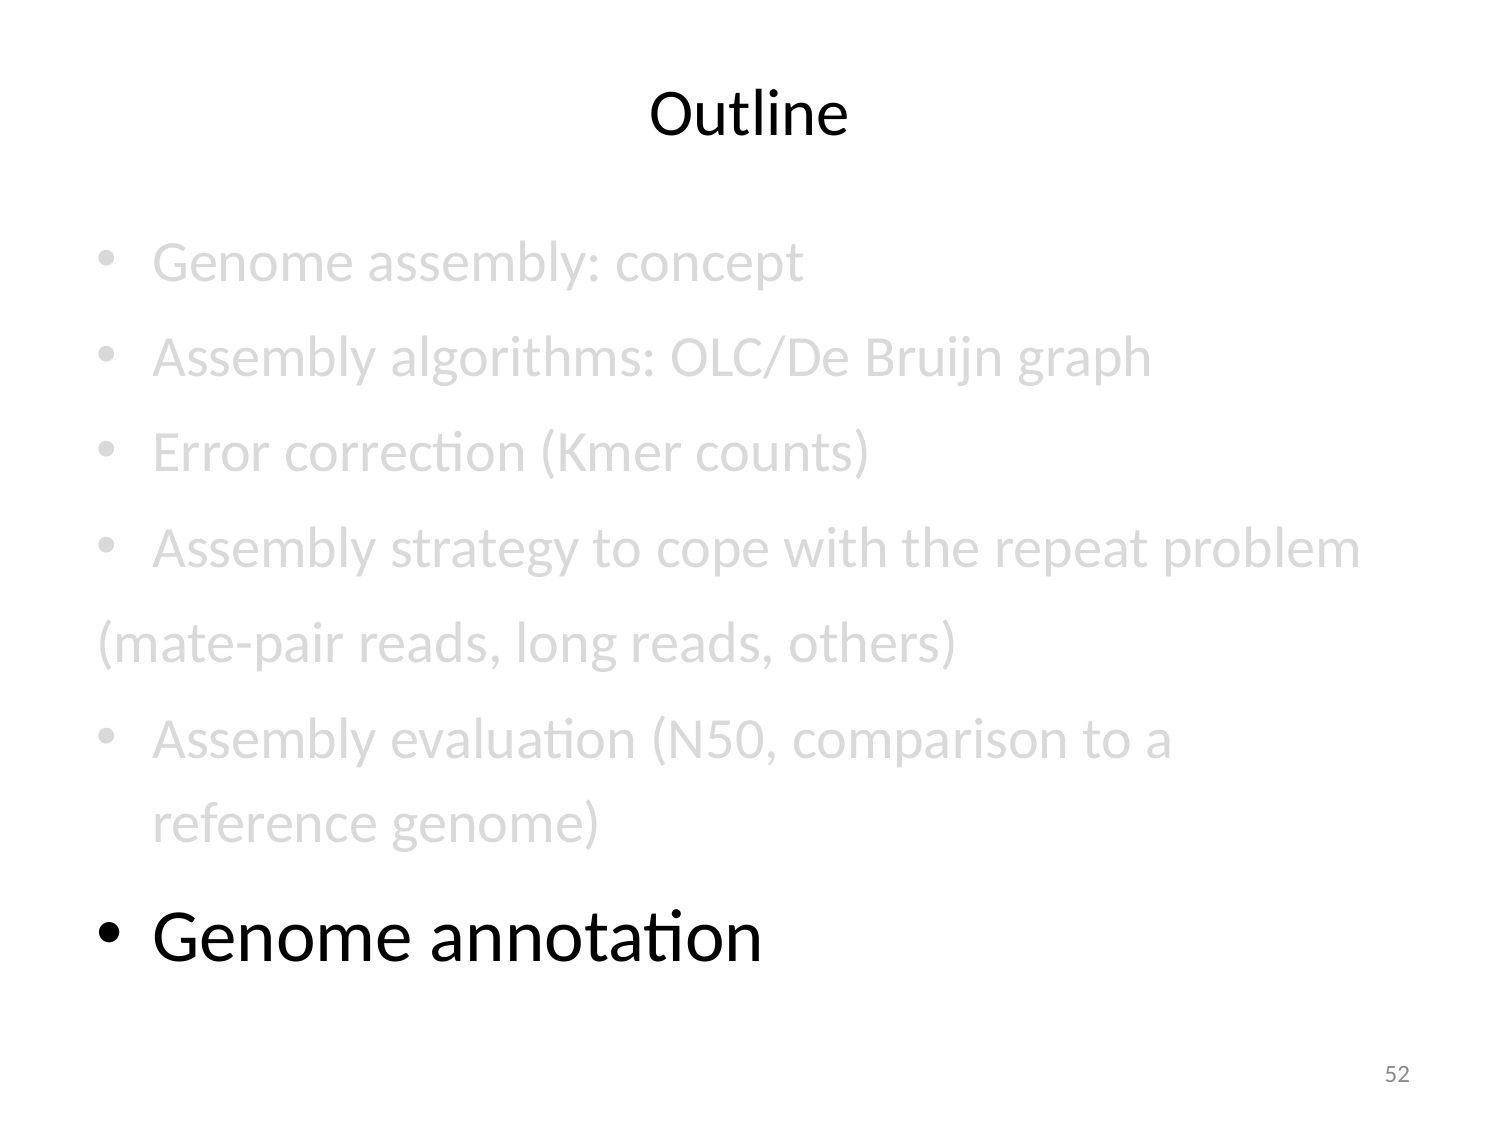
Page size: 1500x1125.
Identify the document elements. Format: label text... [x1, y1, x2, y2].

slide_number 52 [1074, 1042, 1425, 1103]
list Genome assembly: concept Assembly algorithms: OLC/De Bruijn graph Error correction (Kmer counts) Assembly strategy to cope with the repeat problem (mate-pair reads, long reads, others) Assembly evaluation (N50, comparison to a reference genome) Genome annotation [80, 201, 1425, 1043]
title Outline [75, 45, 1425, 172]
